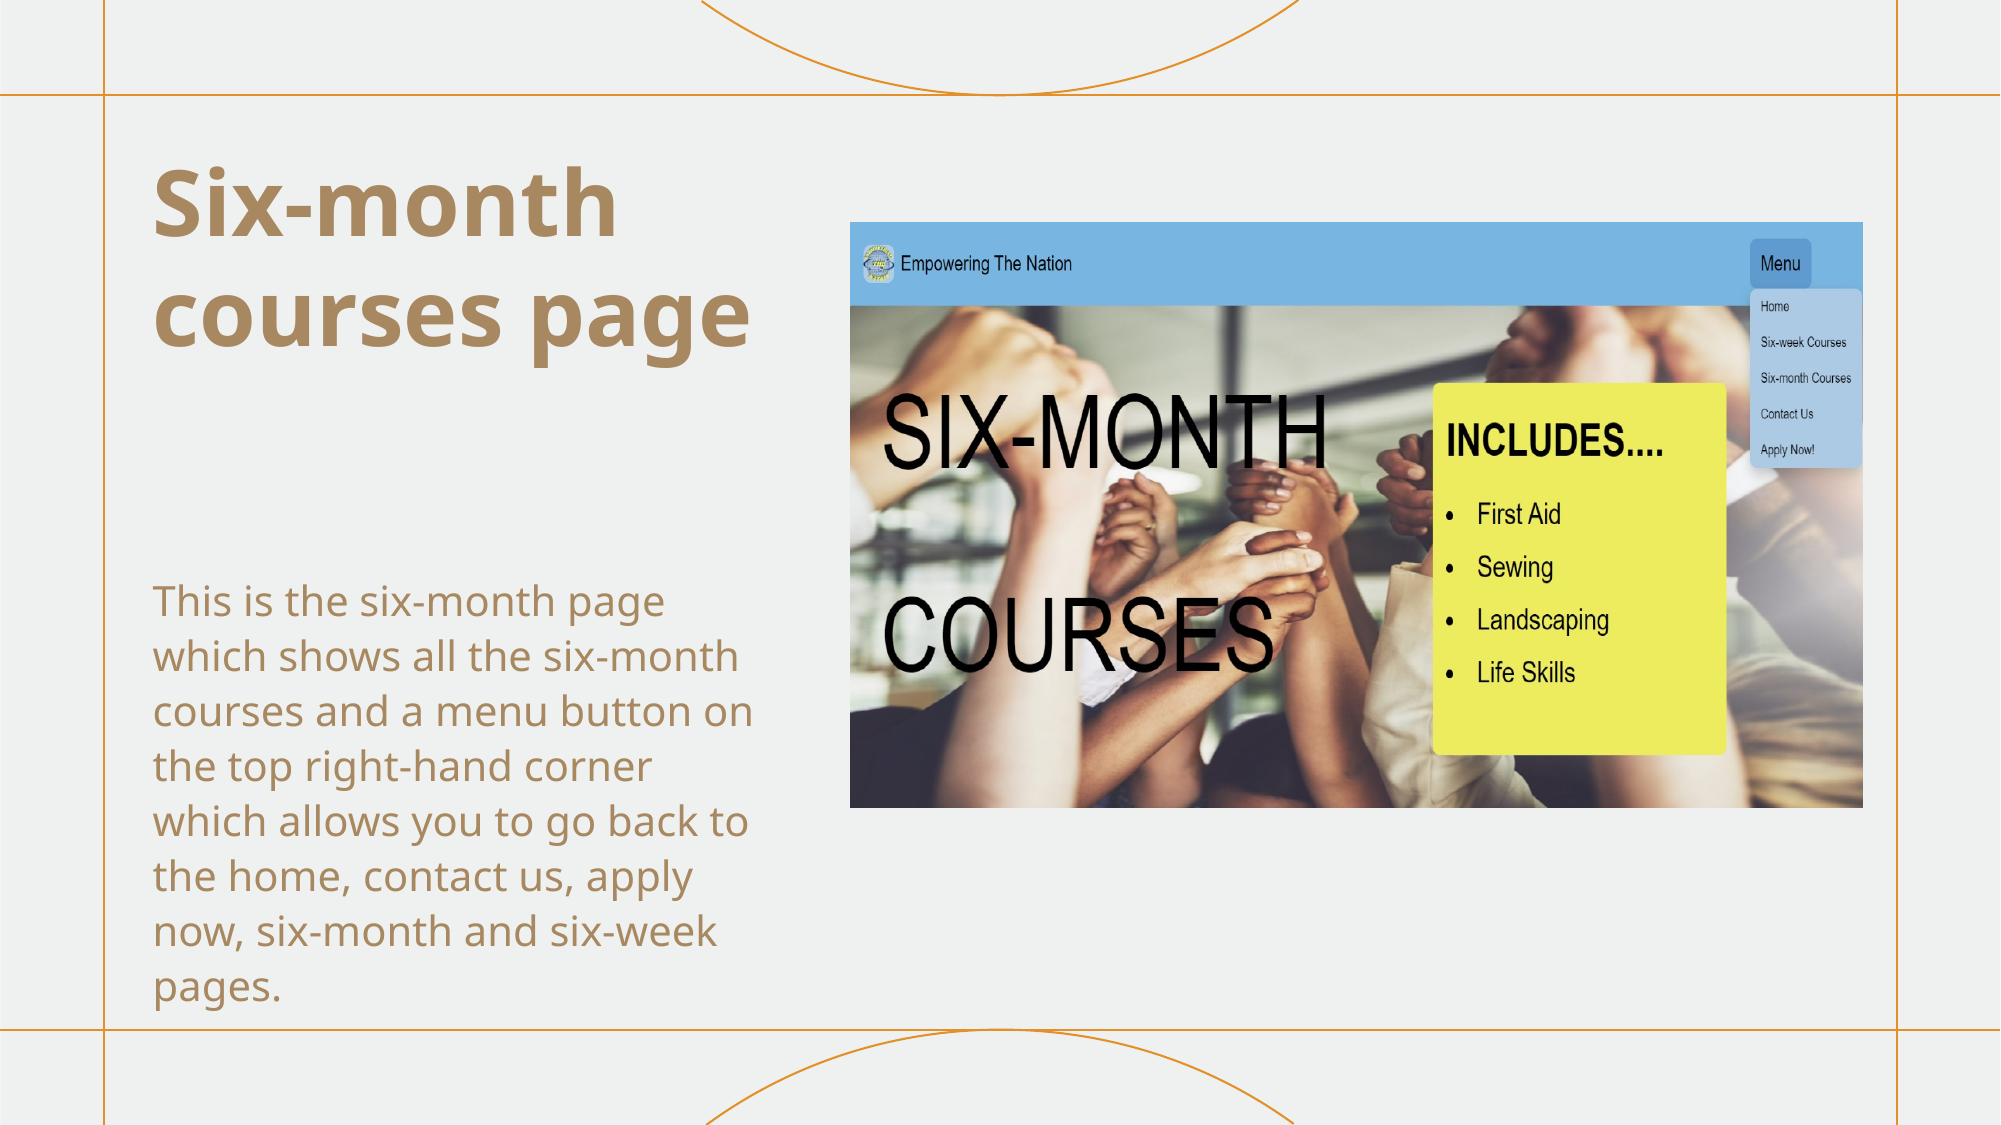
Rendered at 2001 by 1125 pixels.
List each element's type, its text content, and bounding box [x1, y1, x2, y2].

title Six-month courses page [137, 120, 783, 373]
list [850, 222, 1863, 808]
list This is the six-month page which shows all the six-month courses and a menu button on the top right-hand corner which allows you to go back to the home, contact us, apply now, six-month and six-week pages. [137, 562, 783, 963]
